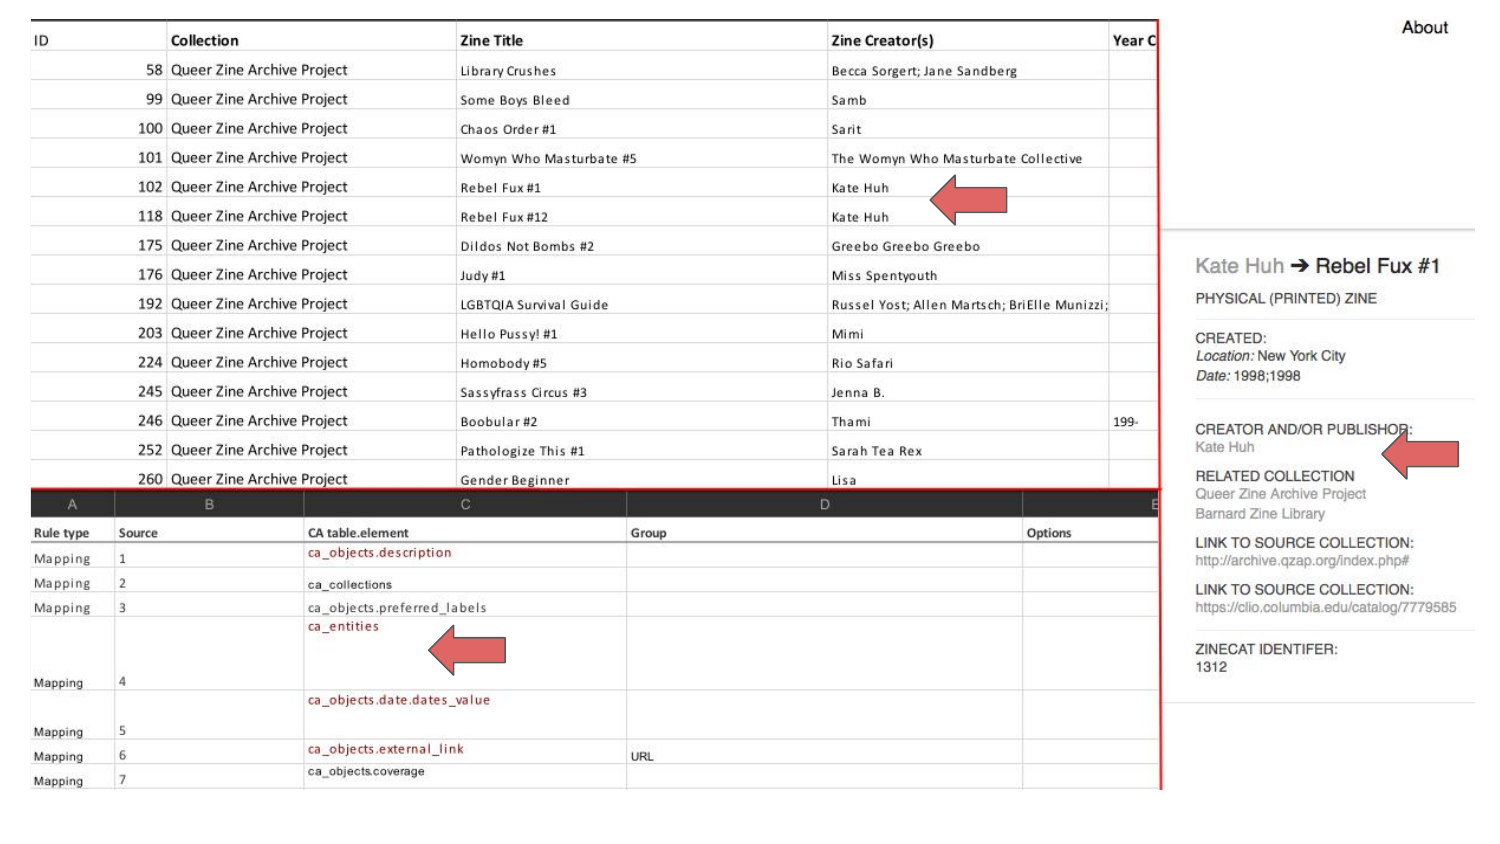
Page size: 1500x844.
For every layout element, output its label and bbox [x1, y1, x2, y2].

picture [30, 19, 1476, 790]
